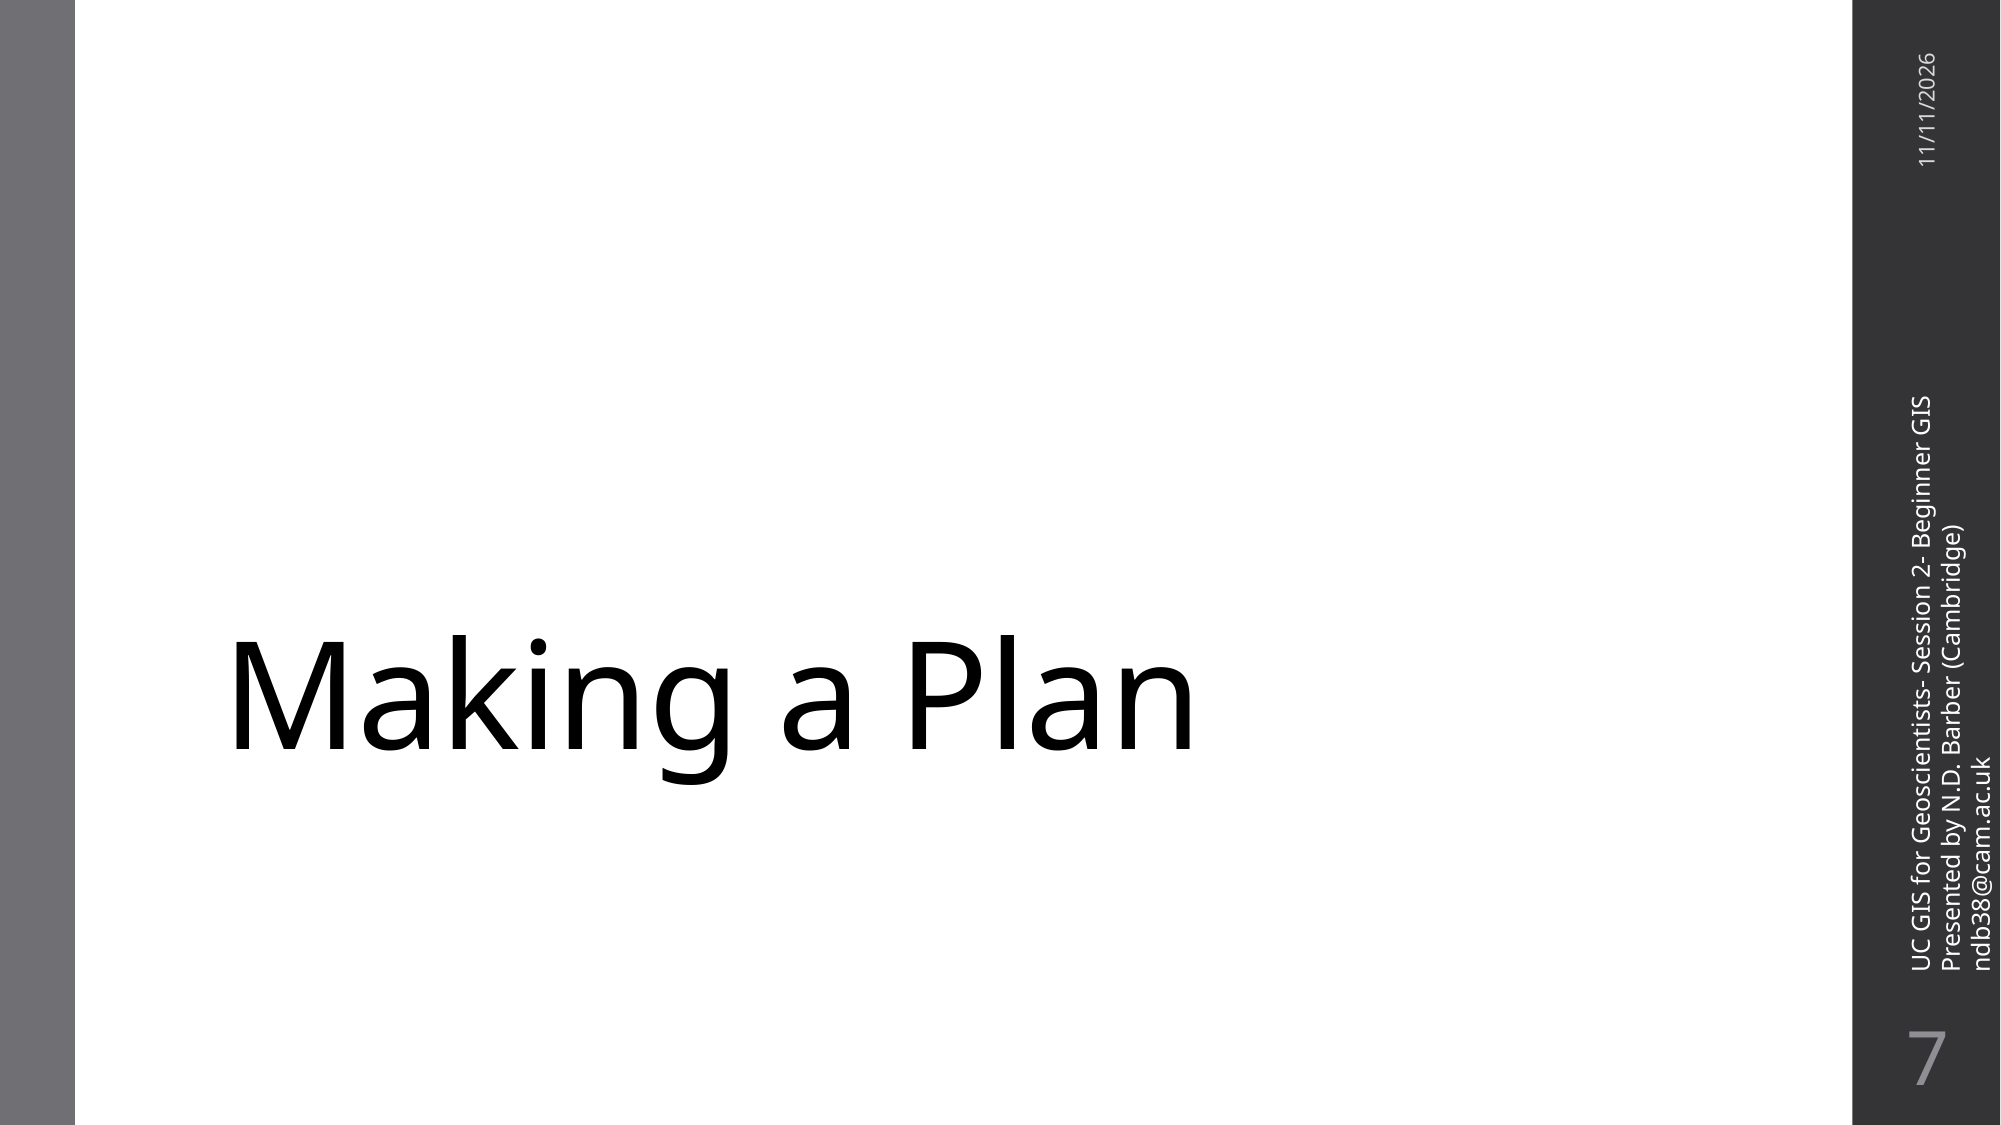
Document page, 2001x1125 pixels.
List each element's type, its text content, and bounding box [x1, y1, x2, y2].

footer UC GIS for Geoscientists- Session 2- Beginner GIS Presented by N.D. Barber (Cambridge) ndb38@cam.ac.uk [1897, 291, 1958, 988]
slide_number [1897, 37, 1958, 291]
title Making a Plan [206, 124, 1752, 788]
slide_number 6 [1852, 1012, 2000, 1110]
